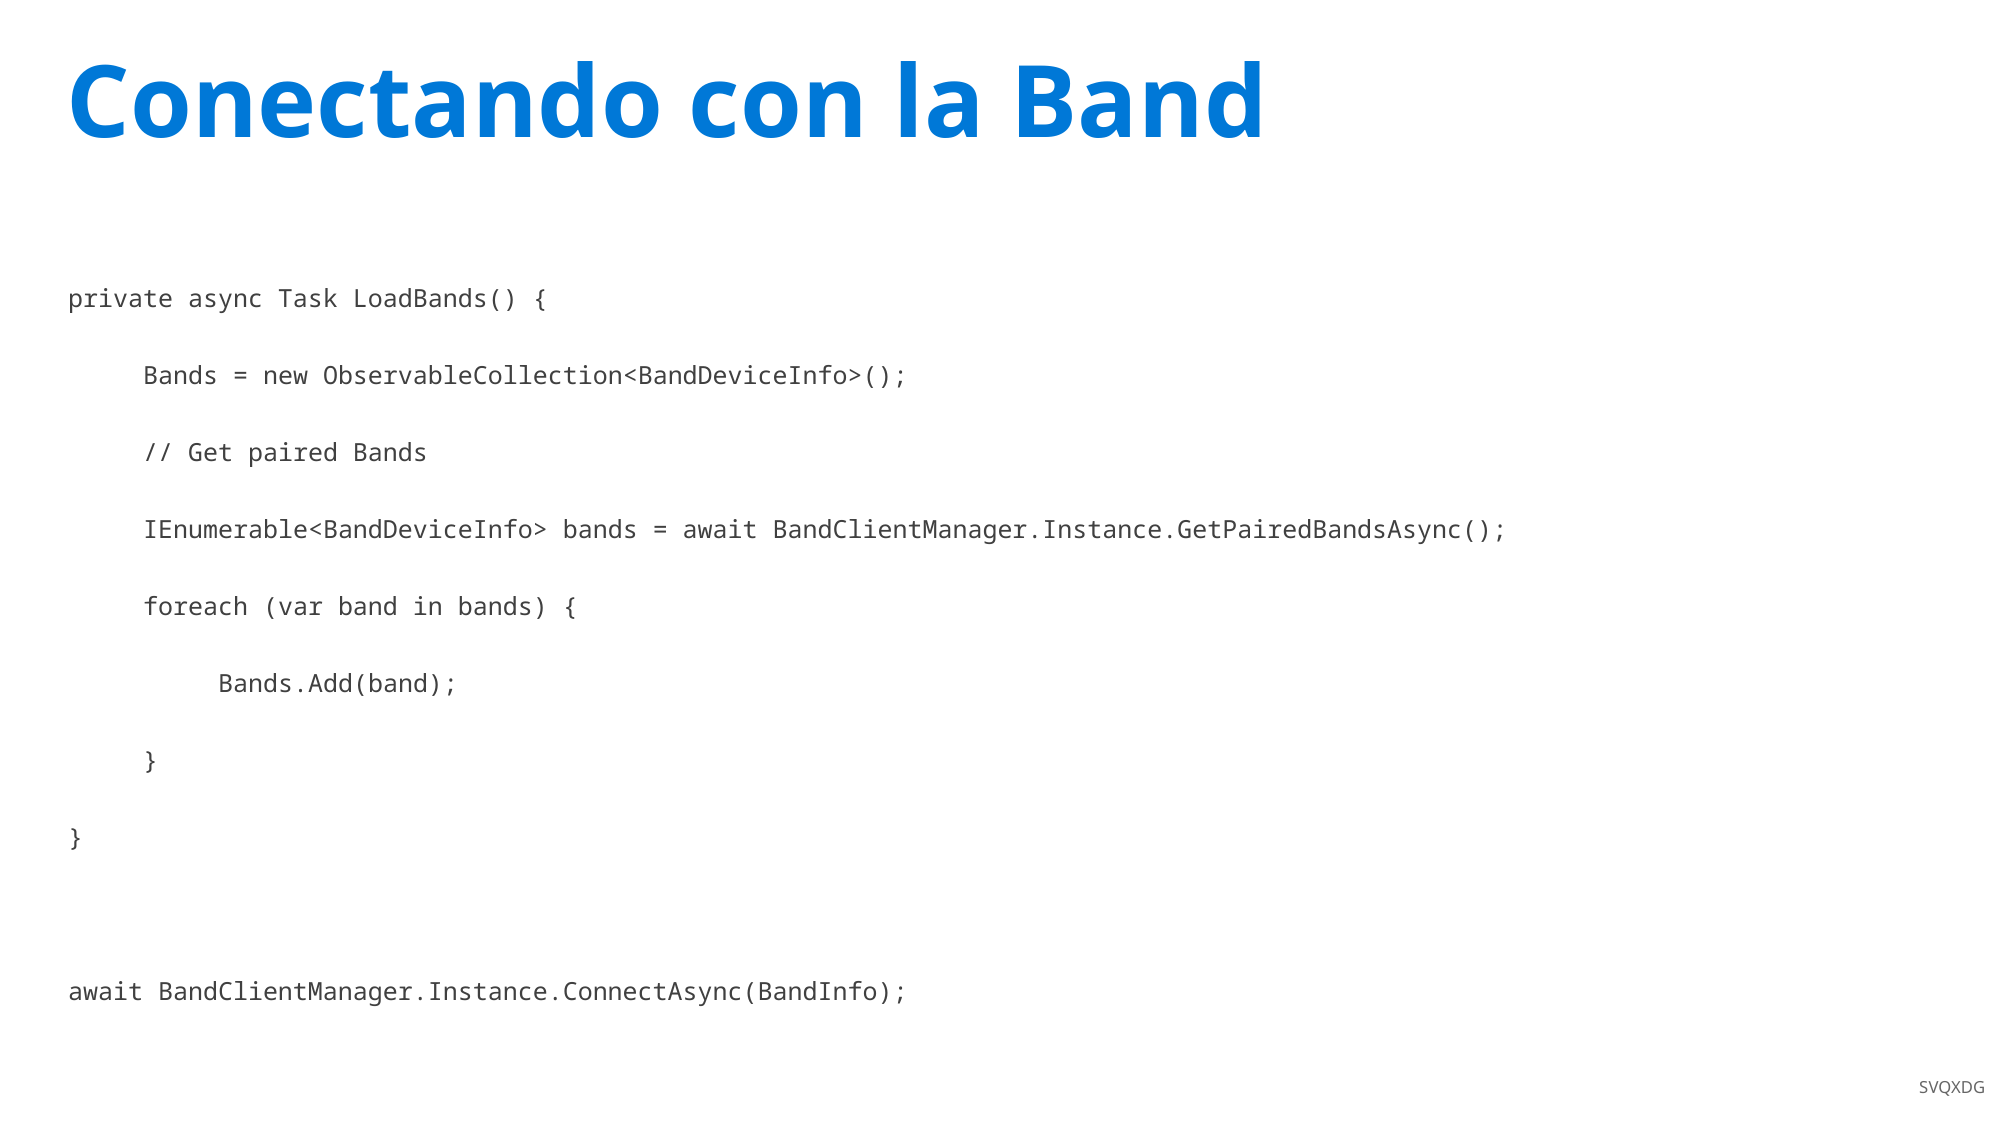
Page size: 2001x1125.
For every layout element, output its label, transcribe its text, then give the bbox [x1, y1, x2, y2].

title Conectando con la Band [44, 33, 1956, 195]
list private async Task LoadBands() { Bands = new ObservableCollection<BandDeviceInfo>(); // Get paired Bands IEnumerable<BandDeviceInfo> bands = await BandClientManager.Instance.GetPairedBandsAsync(); foreach (var band in bands) { Bands.Add(band); } } await BandClientManager.Instance.ConnectAsync(BandInfo); [45, 268, 1956, 1078]
